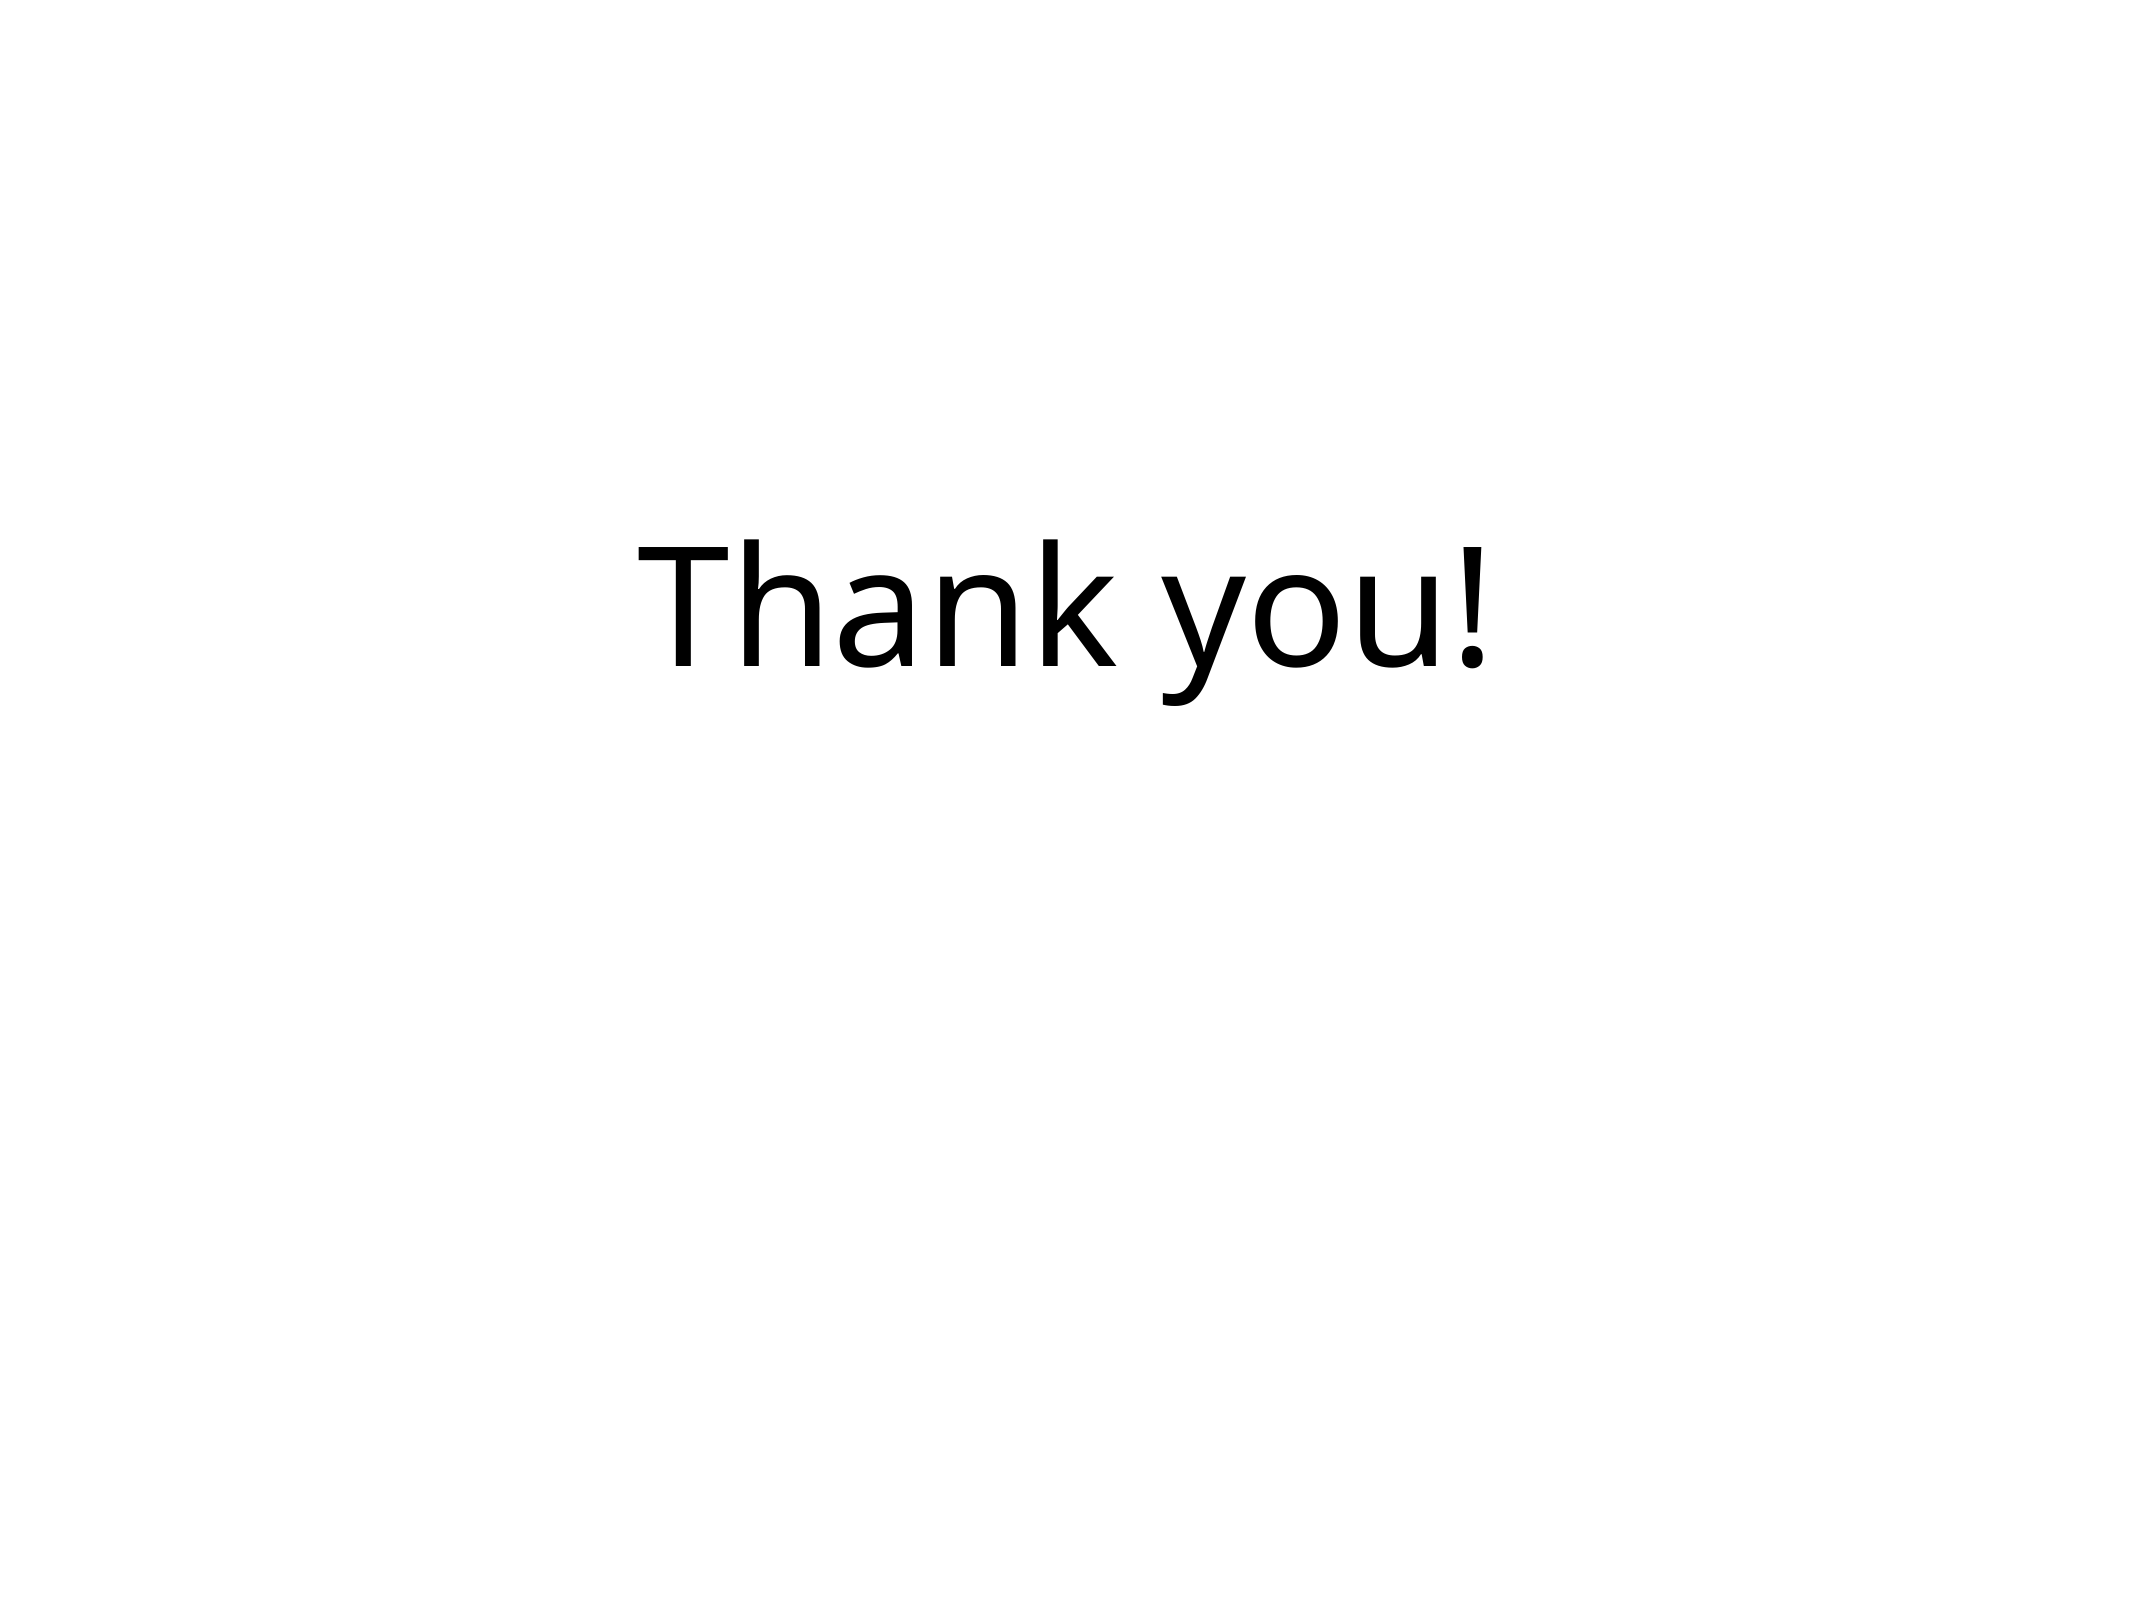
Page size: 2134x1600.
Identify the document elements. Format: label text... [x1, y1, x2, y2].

title Thank you! [155, 422, 1978, 778]
